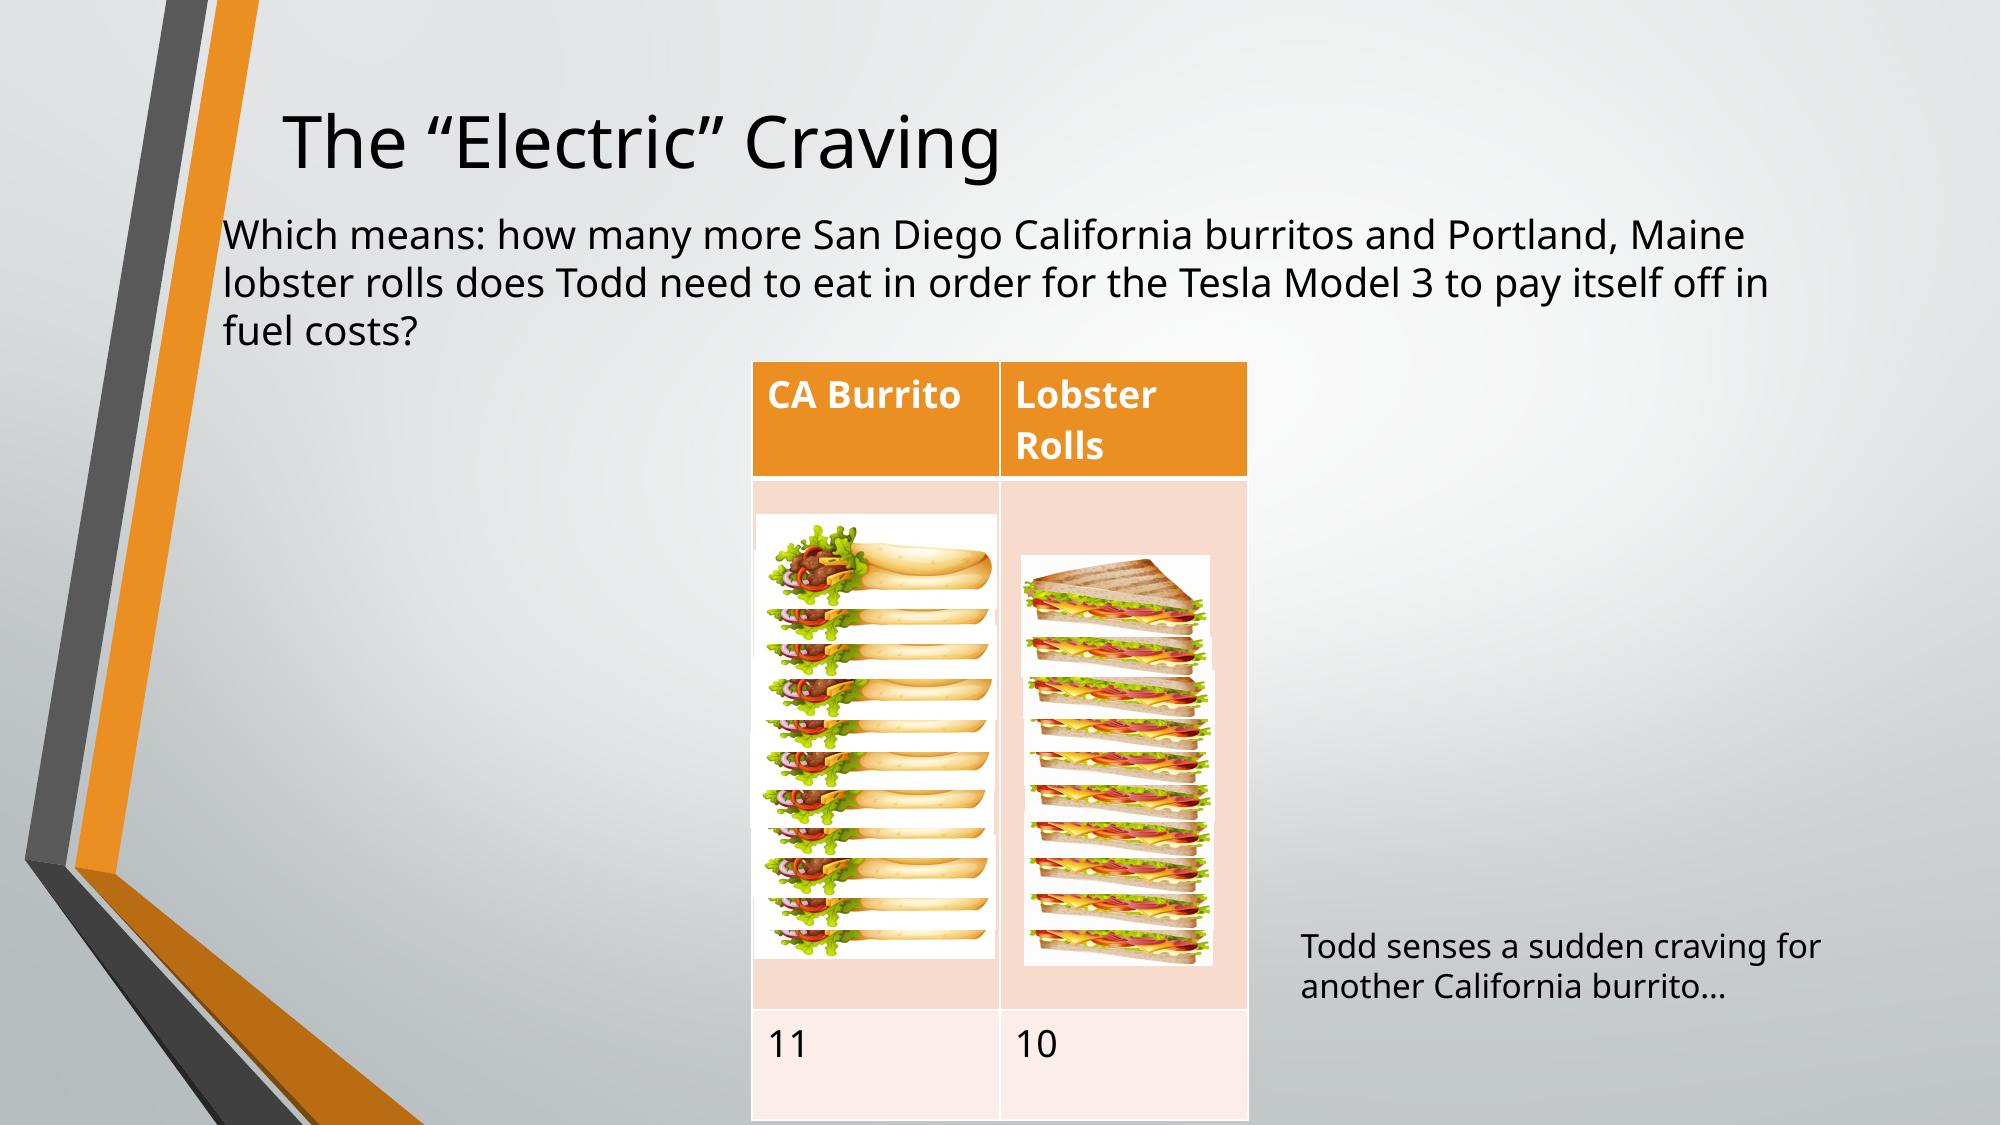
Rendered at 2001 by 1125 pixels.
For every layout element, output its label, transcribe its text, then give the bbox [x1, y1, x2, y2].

table_cell [753, 481, 999, 1009]
table_cell [1001, 481, 1247, 1009]
text_box Todd senses a sudden craving for another California burrito… [1285, 914, 1946, 1016]
picture [1020, 554, 1215, 966]
text_box Which means: how many more San Diego California burritos and Portland, Maine lobster rolls does Todd need to eat in order for the Tesla Model 3 to pay itself off in fuel costs? [207, 201, 1793, 362]
table_cell 11 [753, 1011, 999, 1119]
picture [750, 514, 998, 959]
table_header CA Burrito [753, 362, 999, 476]
title The “Electric” Craving [267, 88, 1733, 191]
table_cell 10 [1001, 1011, 1247, 1119]
table_header Lobster Rolls [1001, 362, 1247, 476]
